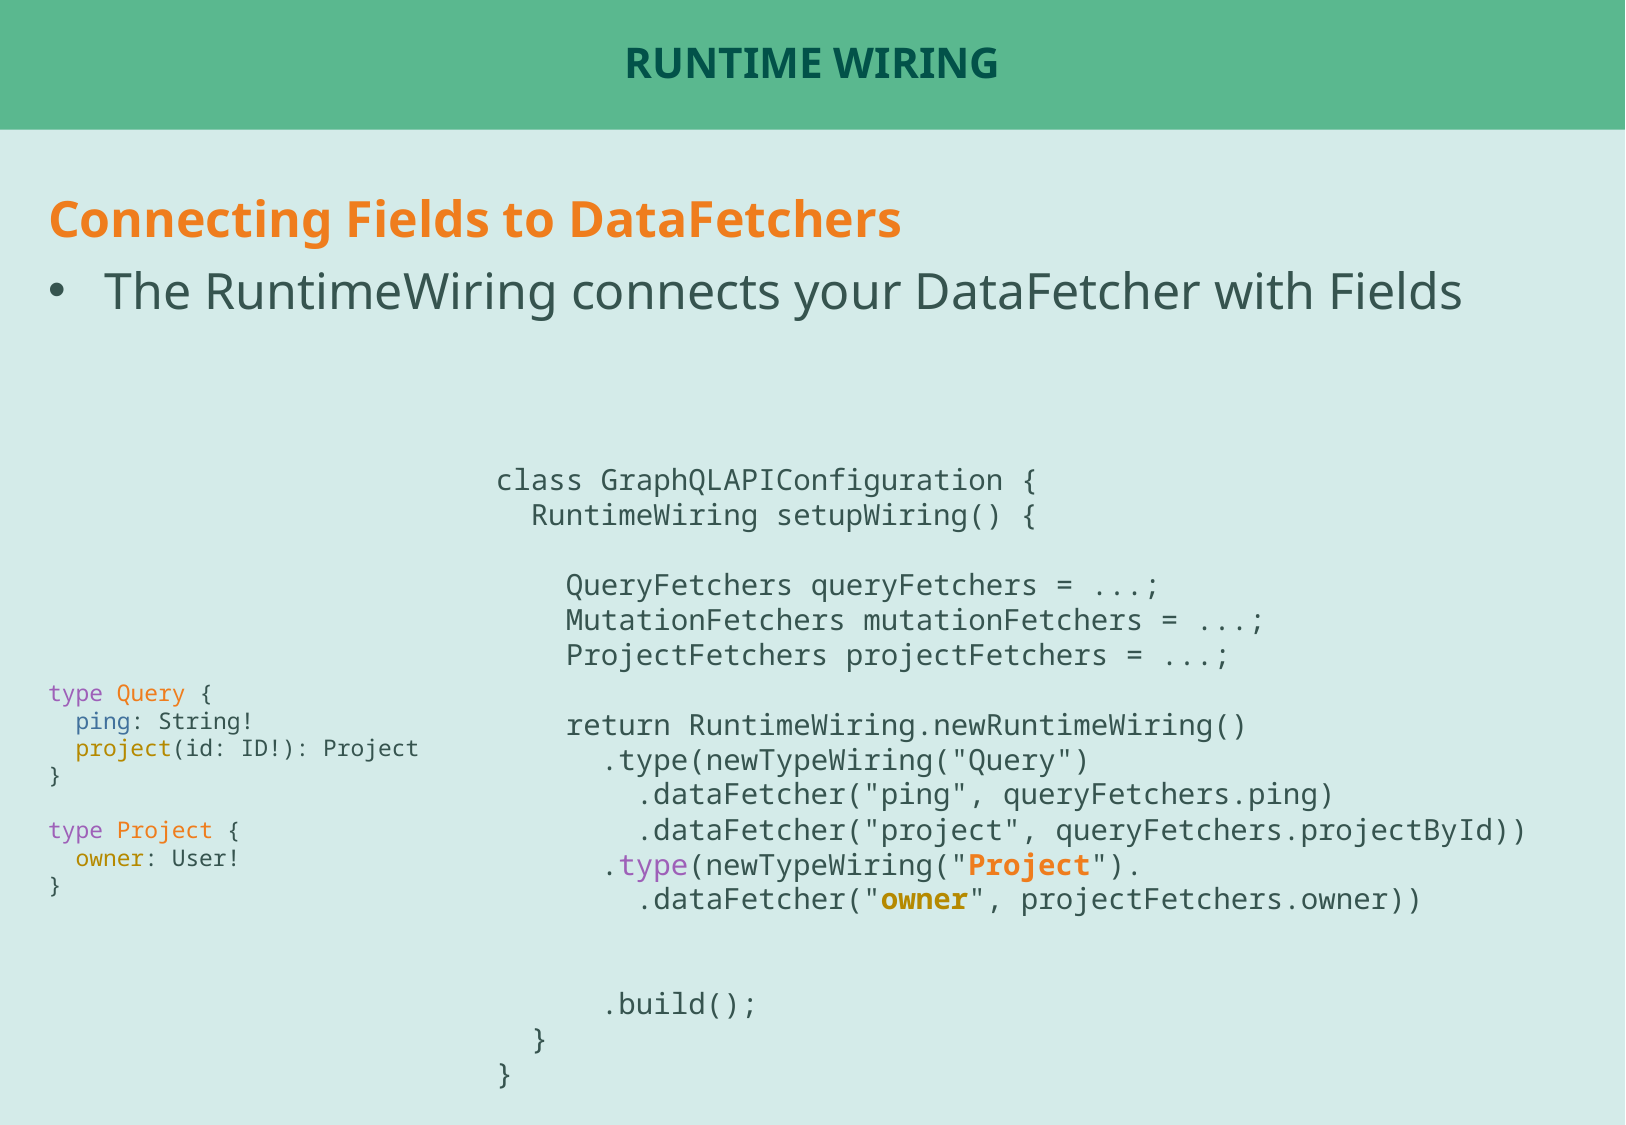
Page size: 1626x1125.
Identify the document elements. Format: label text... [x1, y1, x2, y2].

text_box Connecting Fields to DataFetchers The RuntimeWiring connects your DataFetcher with Fields [33, 168, 1614, 327]
text_box type Query { ping: String! project(id: ID!): Project } type Project { owner: User! } [33, 671, 468, 961]
title Runtime Wiring [0, 0, 1625, 130]
text_box class GraphQLAPIConfiguration { RuntimeWiring setupWiring() { QueryFetchers queryFetchers = ...; MutationFetchers mutationFetchers = ...; ProjectFetchers projectFetchers = ...; return RuntimeWiring.newRuntimeWiring() .type(newTypeWiring("Query") .dataFetcher("ping", queryFetchers.ping) .dataFetcher("project", queryFetchers.projectById)) .type(newTypeWiring("Project"). .dataFetcher("owner", projectFetchers.owner)) .build(); } } [481, 418, 1625, 1125]
